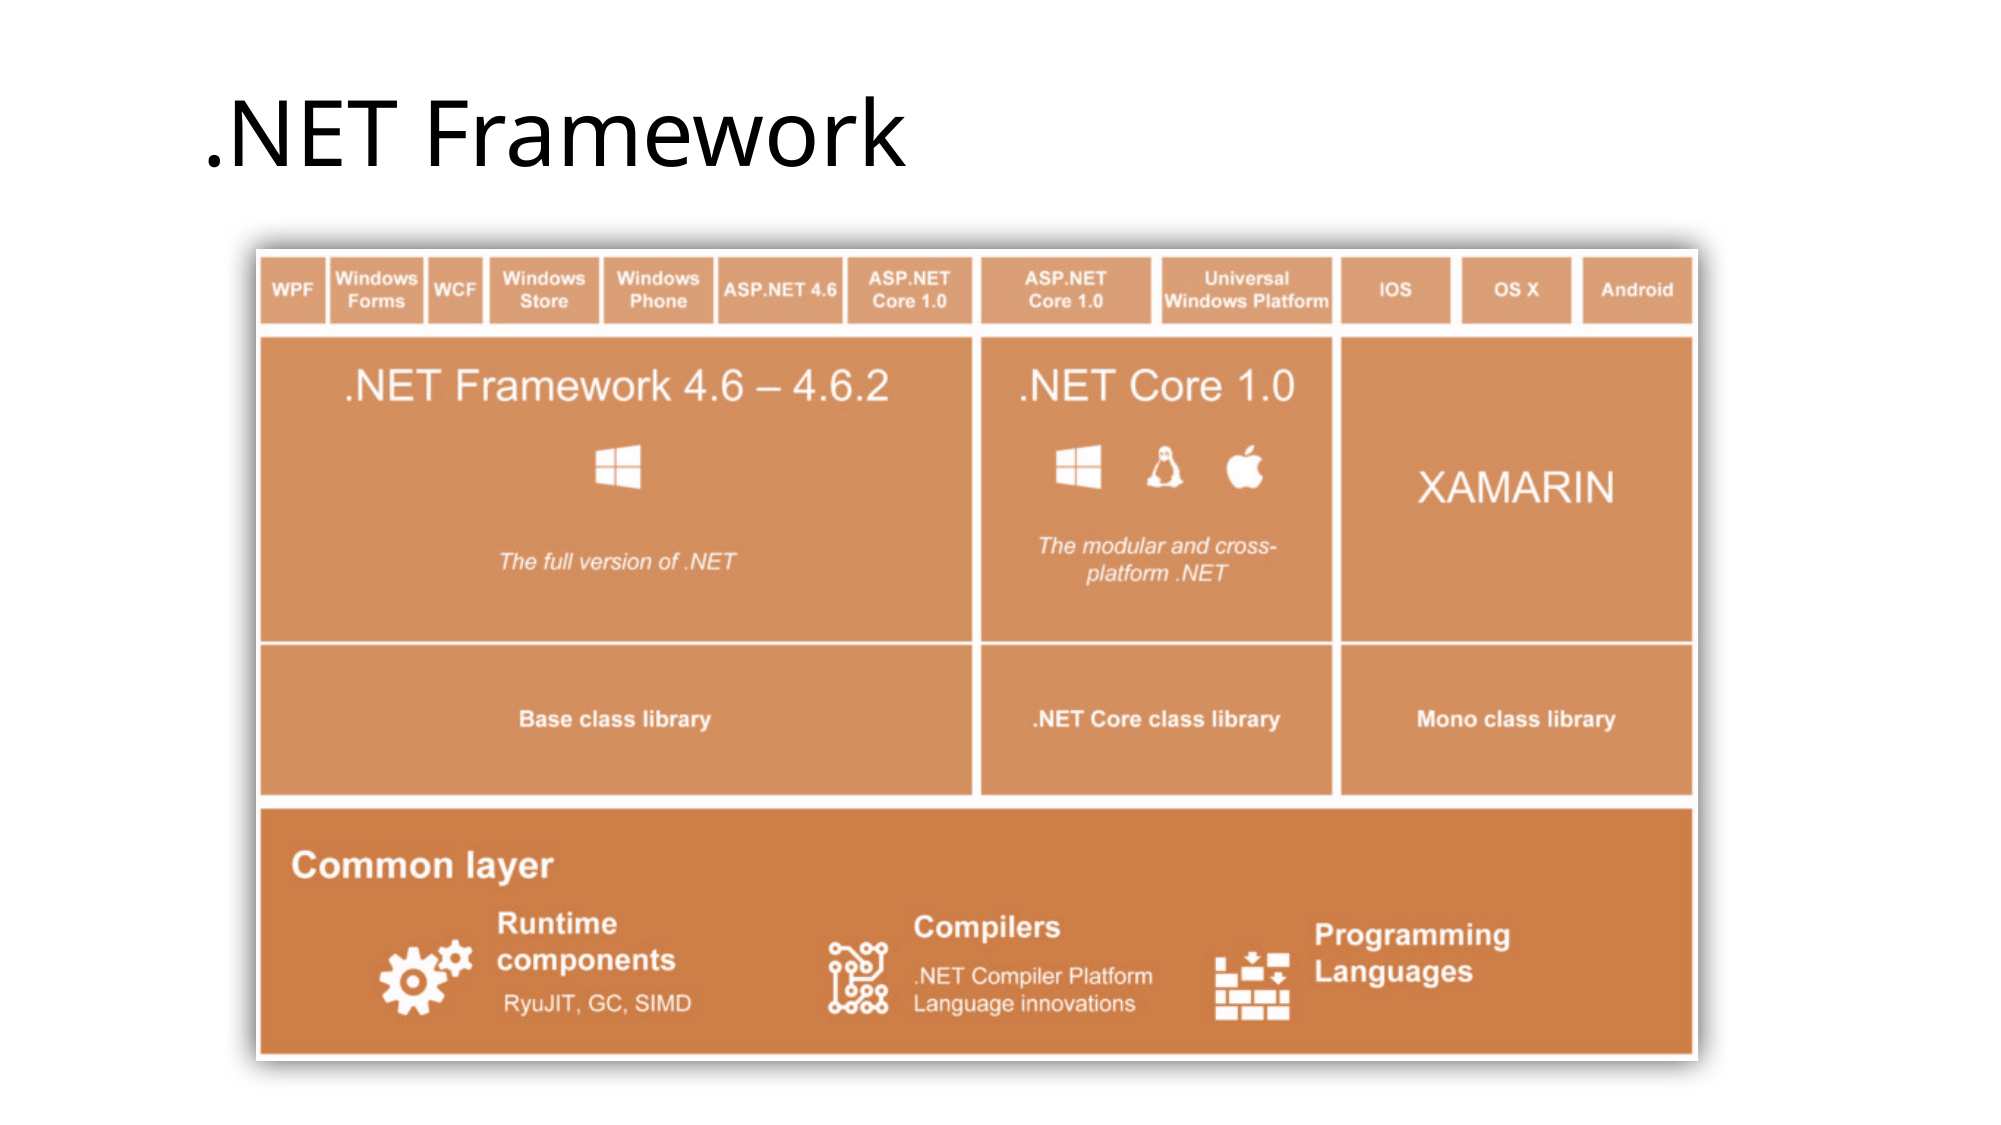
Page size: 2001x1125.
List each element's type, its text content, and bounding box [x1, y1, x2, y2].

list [256, 249, 1699, 1061]
title .NET Framework [187, 50, 1813, 224]
